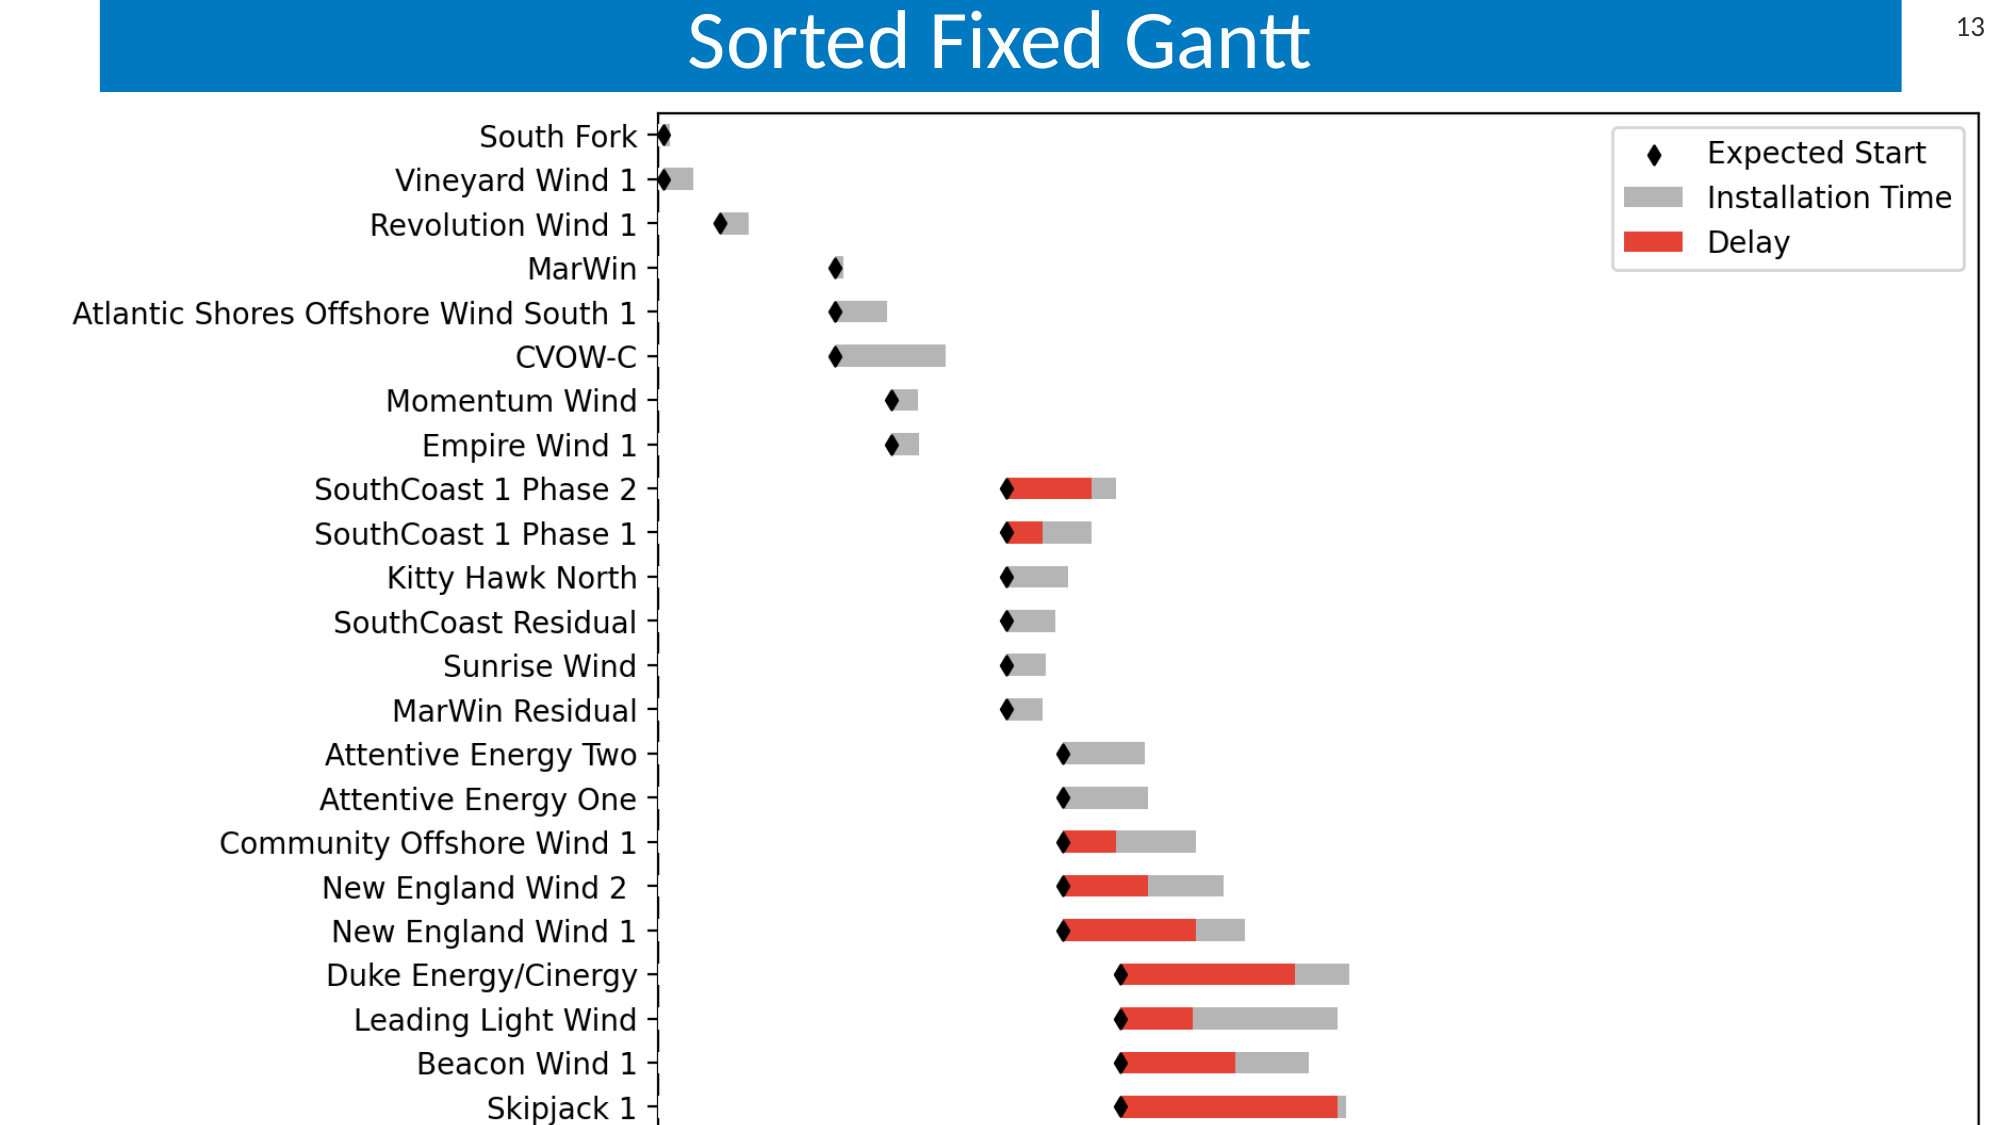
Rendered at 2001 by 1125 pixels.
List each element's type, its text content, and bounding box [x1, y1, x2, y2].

picture [0, 92, 2000, 1125]
title Sorted Fixed Gantt [99, 0, 1902, 89]
